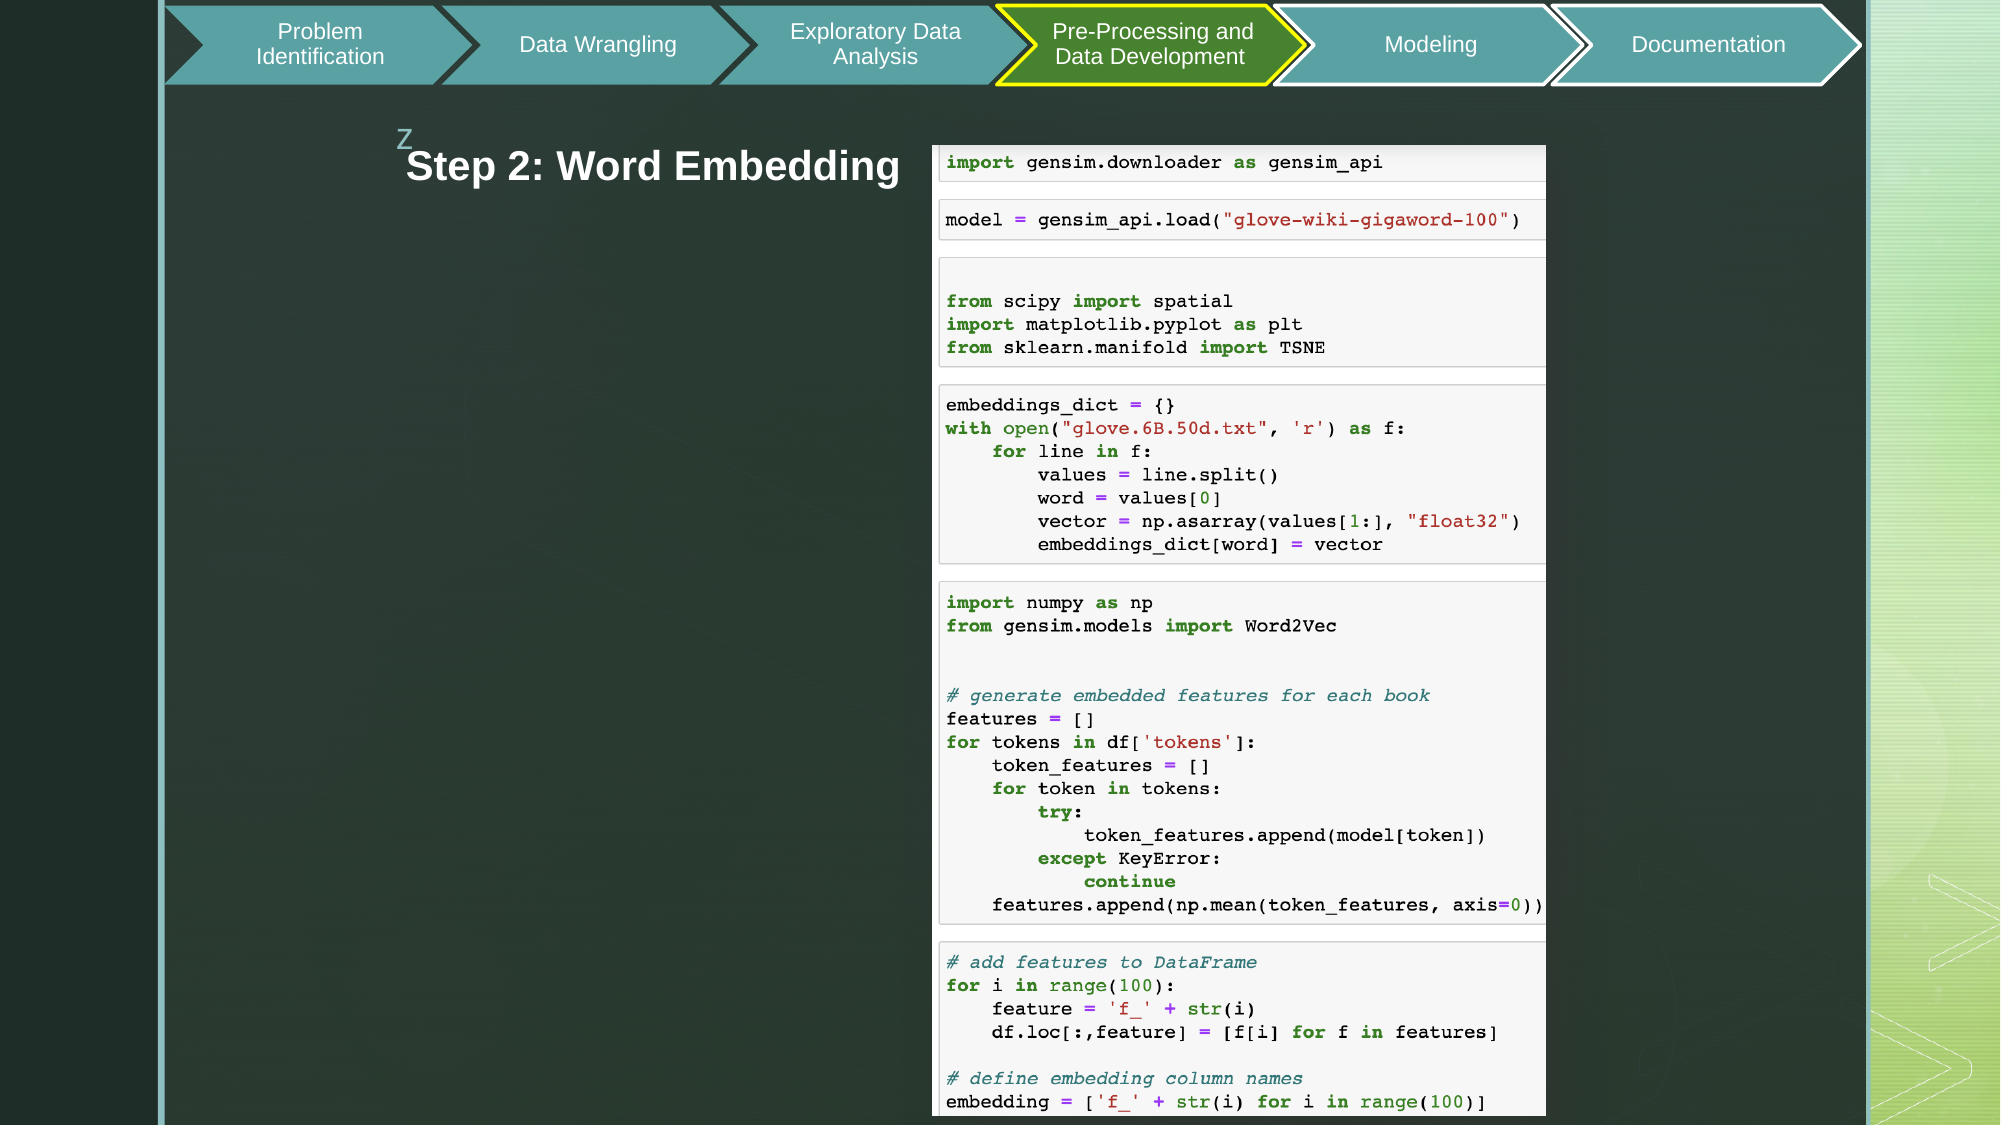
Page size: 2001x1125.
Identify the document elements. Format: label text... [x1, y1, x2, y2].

text_box Step 2: Word Embedding [390, 136, 941, 231]
picture [1871, 0, 2001, 1125]
picture [932, 145, 1546, 1117]
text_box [162, 5, 1862, 85]
